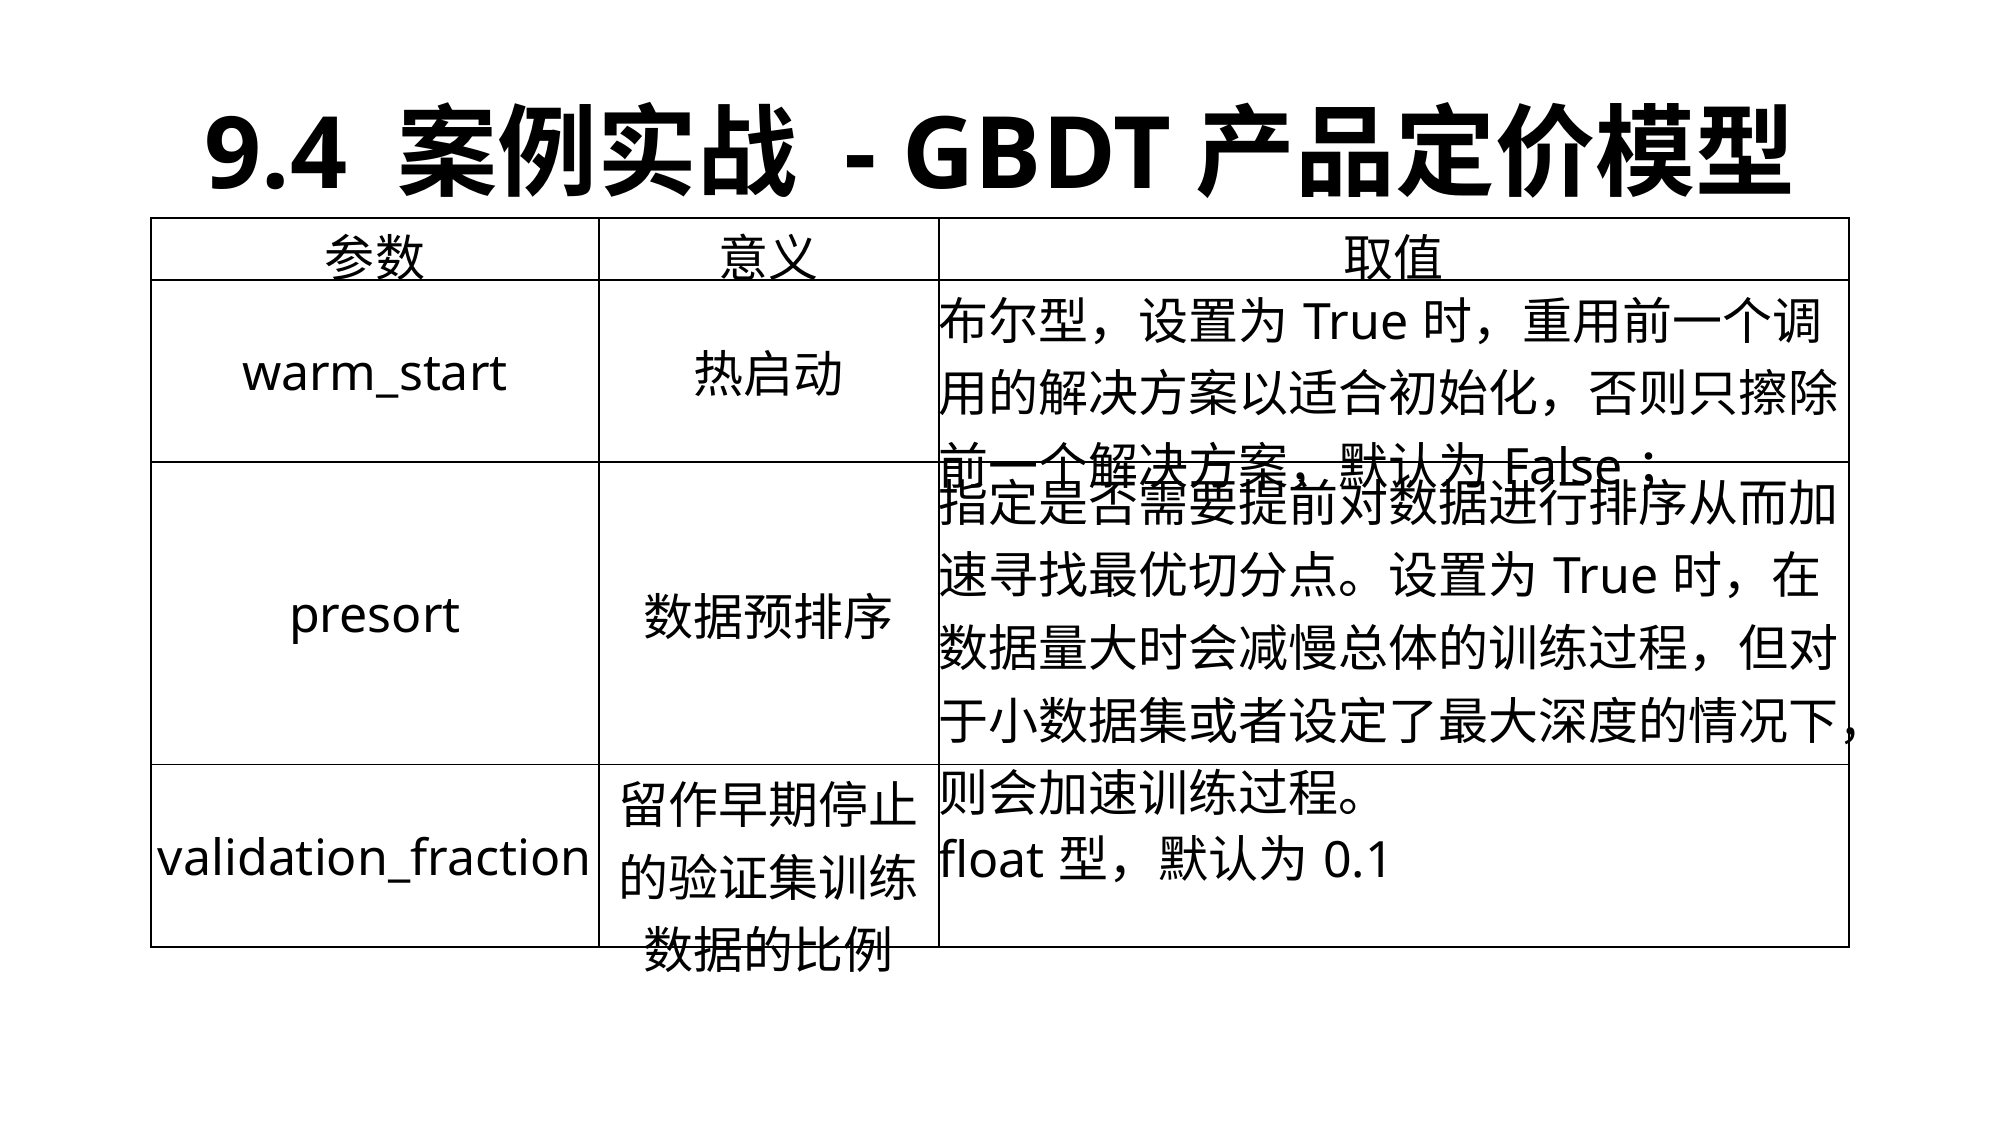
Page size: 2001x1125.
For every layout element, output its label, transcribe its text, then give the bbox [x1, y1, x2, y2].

table_cell float型，默认为0.1 [940, 765, 1848, 946]
text_box 9.4 案例实战 - GBDT产品定价模型 [189, 81, 1811, 217]
table_header 参数 [152, 219, 598, 279]
table_header 意义 [600, 219, 938, 279]
table_cell validation_fraction [152, 765, 598, 946]
table_cell 热启动 [600, 281, 938, 461]
table_cell presort [152, 463, 598, 764]
table_cell warm_start [152, 281, 598, 461]
table_header 取值 [940, 219, 1848, 279]
table_cell 指定是否需要提前对数据进行排序从而加速寻找最优切分点。设置为True时，在数据量大时会减慢总体的训练过程，但对于小数据集或者设定了最大深度的情况下，则会加速训练过程。 [940, 463, 1848, 764]
table_cell 数据预排序 [600, 463, 938, 764]
table_cell 布尔型，设置为True时，重用前一个调用的解决方案以适合初始化，否则只擦除前一个解决方案，默认为False； [940, 281, 1848, 461]
table_cell 留作早期停止的验证集训练数据的比例 [600, 765, 938, 946]
